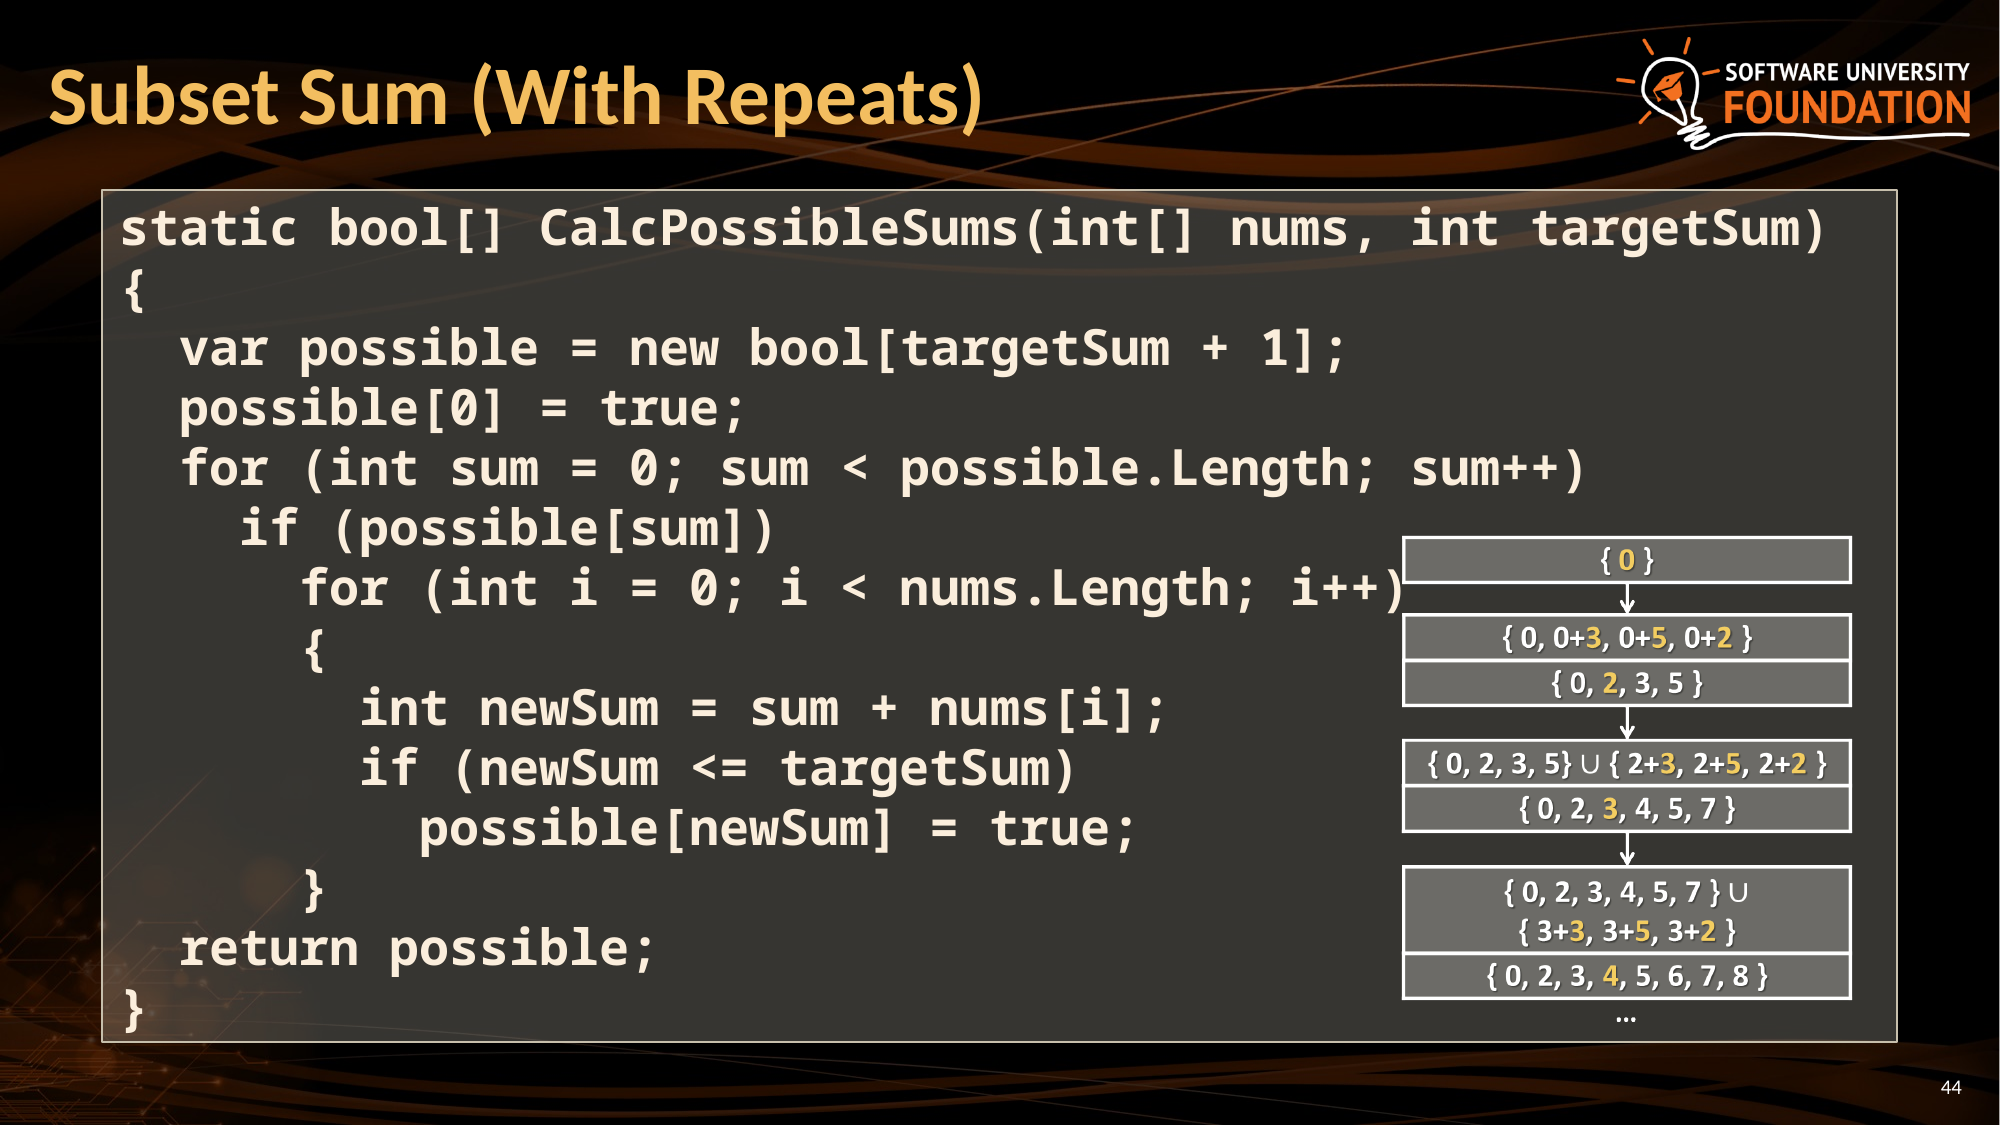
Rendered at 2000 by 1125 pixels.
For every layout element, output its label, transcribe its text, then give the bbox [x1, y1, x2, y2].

picture [0, 0, 2000, 1125]
slide_number 44 [1897, 1070, 1968, 1103]
text_box static bool[] CalcPossibleSums(int[] nums, int targetSum) { var possible = new bool[targetSum + 1]; possible[0] = true; for (int sum = 0; sum < possible.Length; sum++) if (possible[sum]) for (int i = 0; i < nums.Length; i++) { int newSum = sum + nums[i]; if (newSum <= targetSum) possible[newSum] = true; } return possible; } [102, 189, 1898, 1042]
title Subset Sum (With Repeats) [30, 6, 1602, 189]
